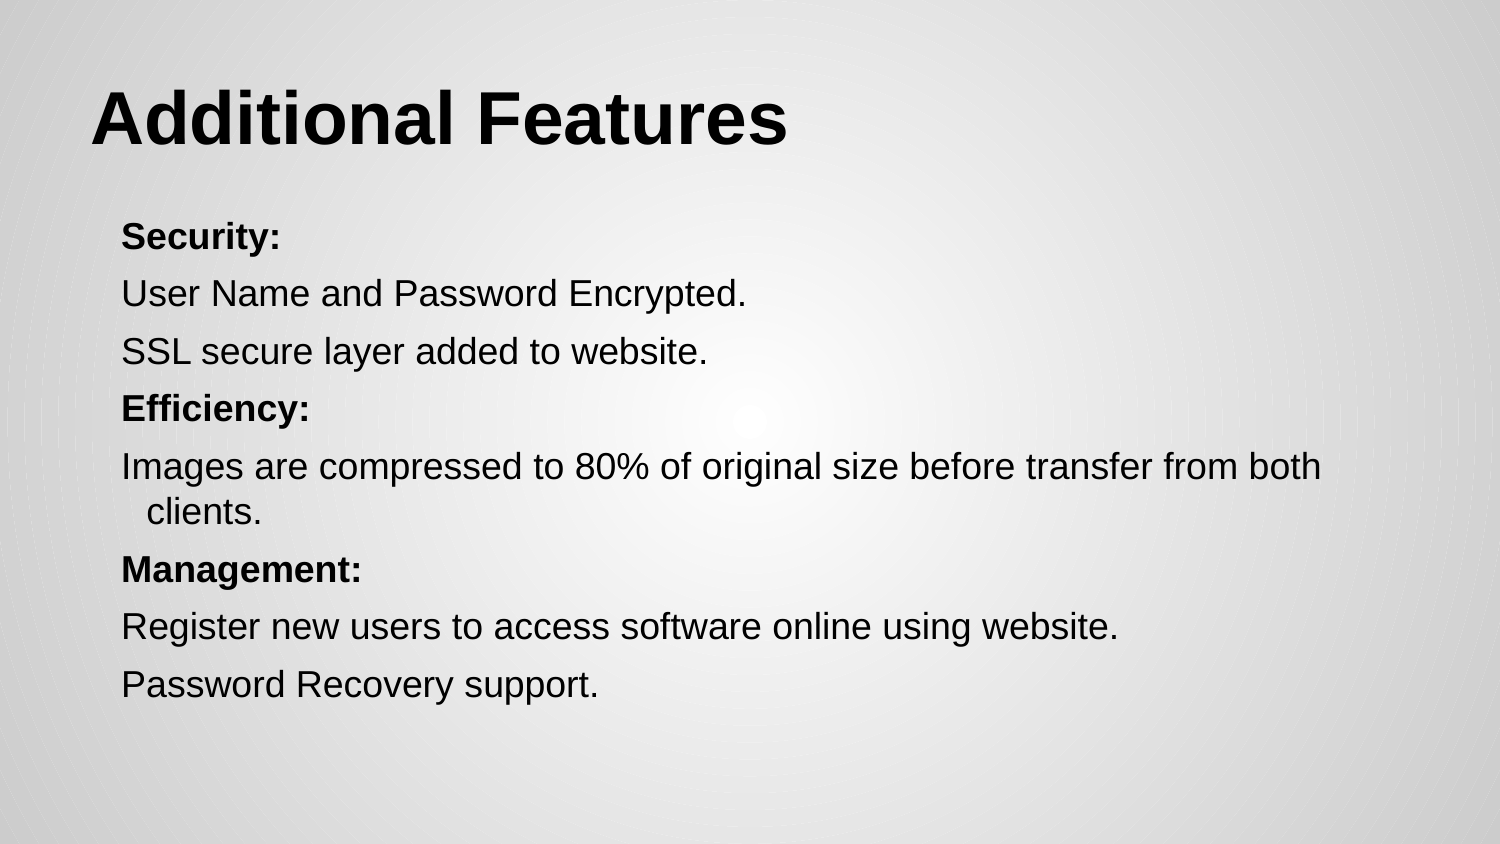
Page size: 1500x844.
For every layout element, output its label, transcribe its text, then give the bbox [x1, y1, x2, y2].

title Additional Features [75, 33, 1425, 175]
list Security: User Name and Password Encrypted. SSL secure layer added to website. Efficiency: Images are compressed to 80% of original size before transfer from both clients. Management: Register new users to access software online using website. Password Recovery support. [75, 196, 1425, 808]
